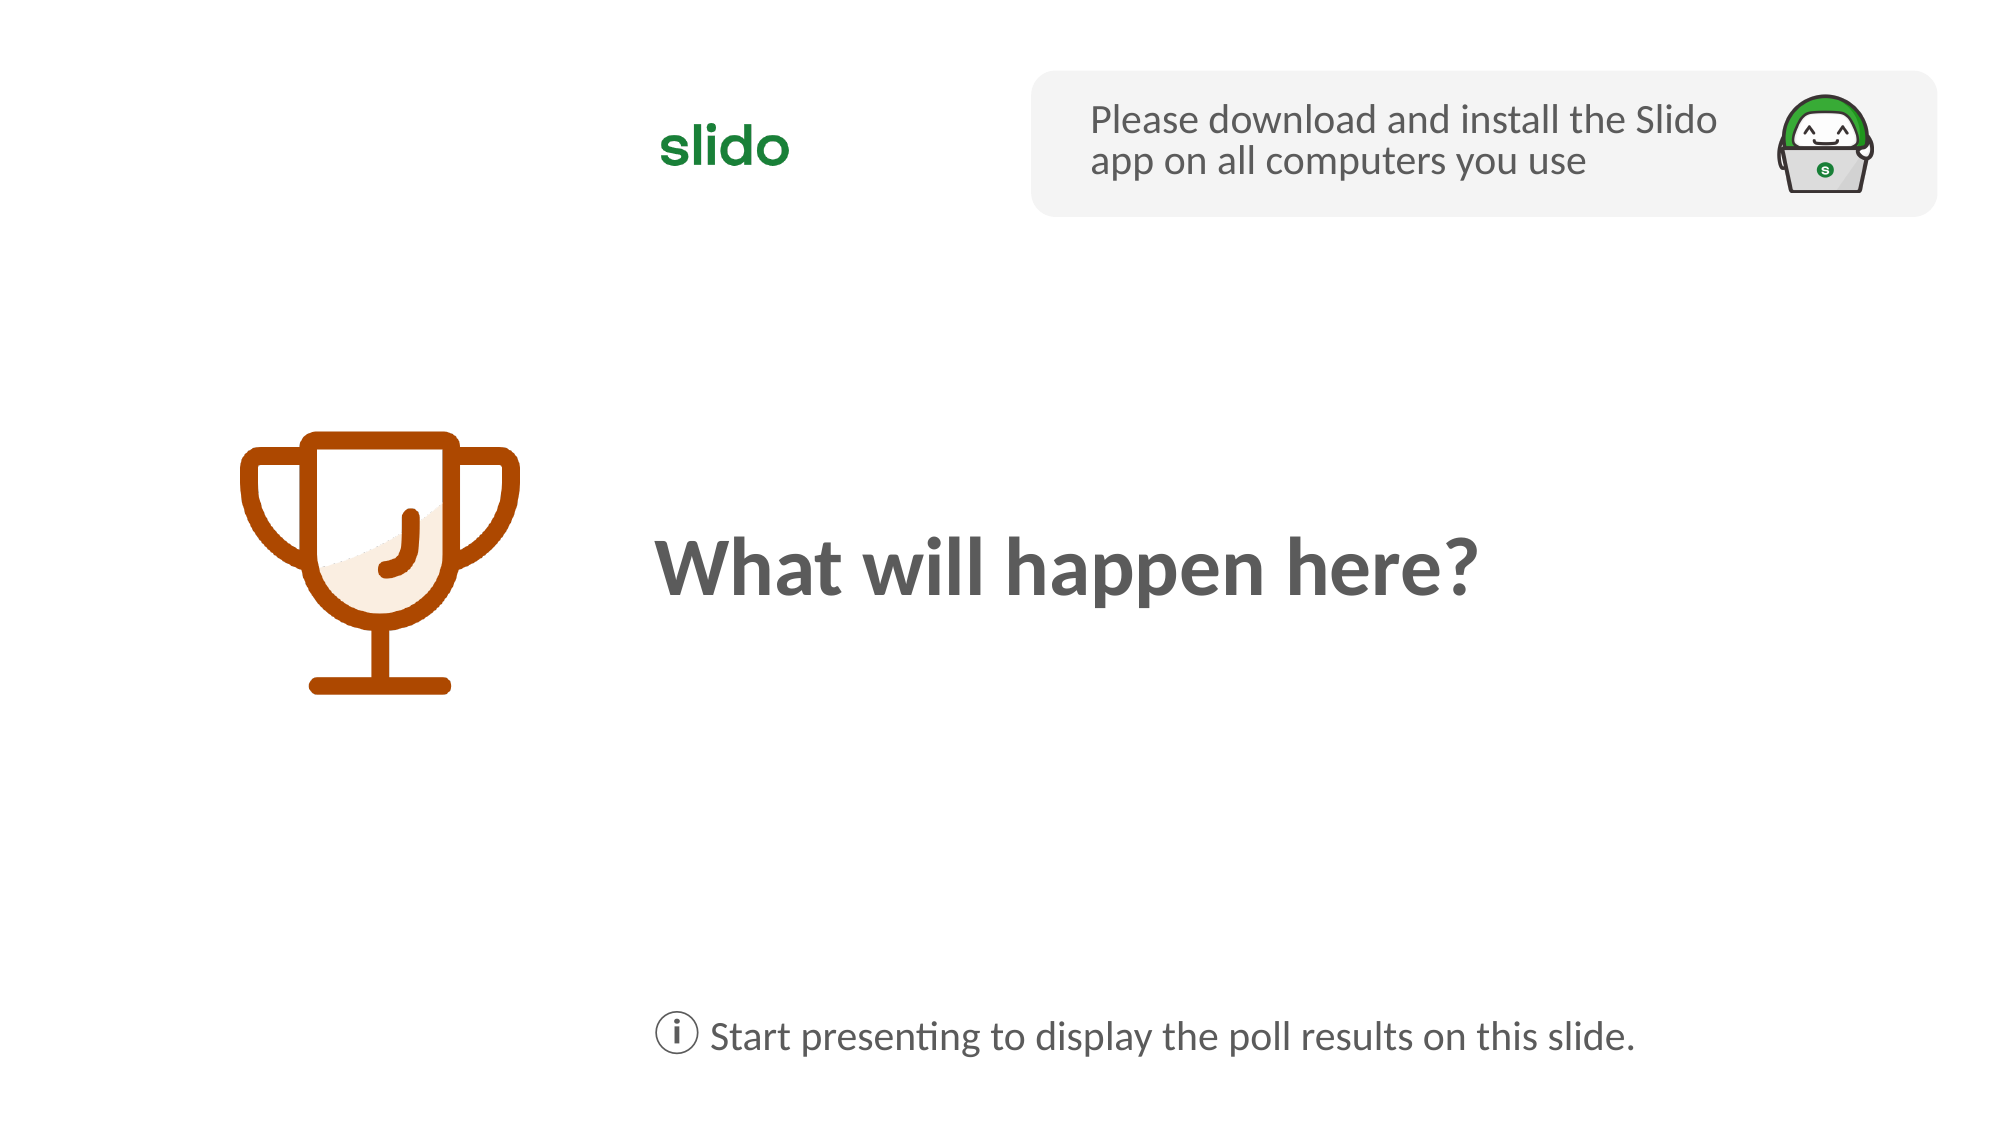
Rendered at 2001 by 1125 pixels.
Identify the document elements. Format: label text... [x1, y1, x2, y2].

text_box Please download and install the Slido app on all computers you use [1030, 69, 1939, 218]
text_box What will happen here? [639, 421, 1841, 704]
picture [1775, 94, 1874, 193]
text_box ⓘ Start presenting to display the poll results on this slide. [639, 989, 1841, 1076]
picture [639, 101, 810, 187]
picture [189, 372, 570, 753]
